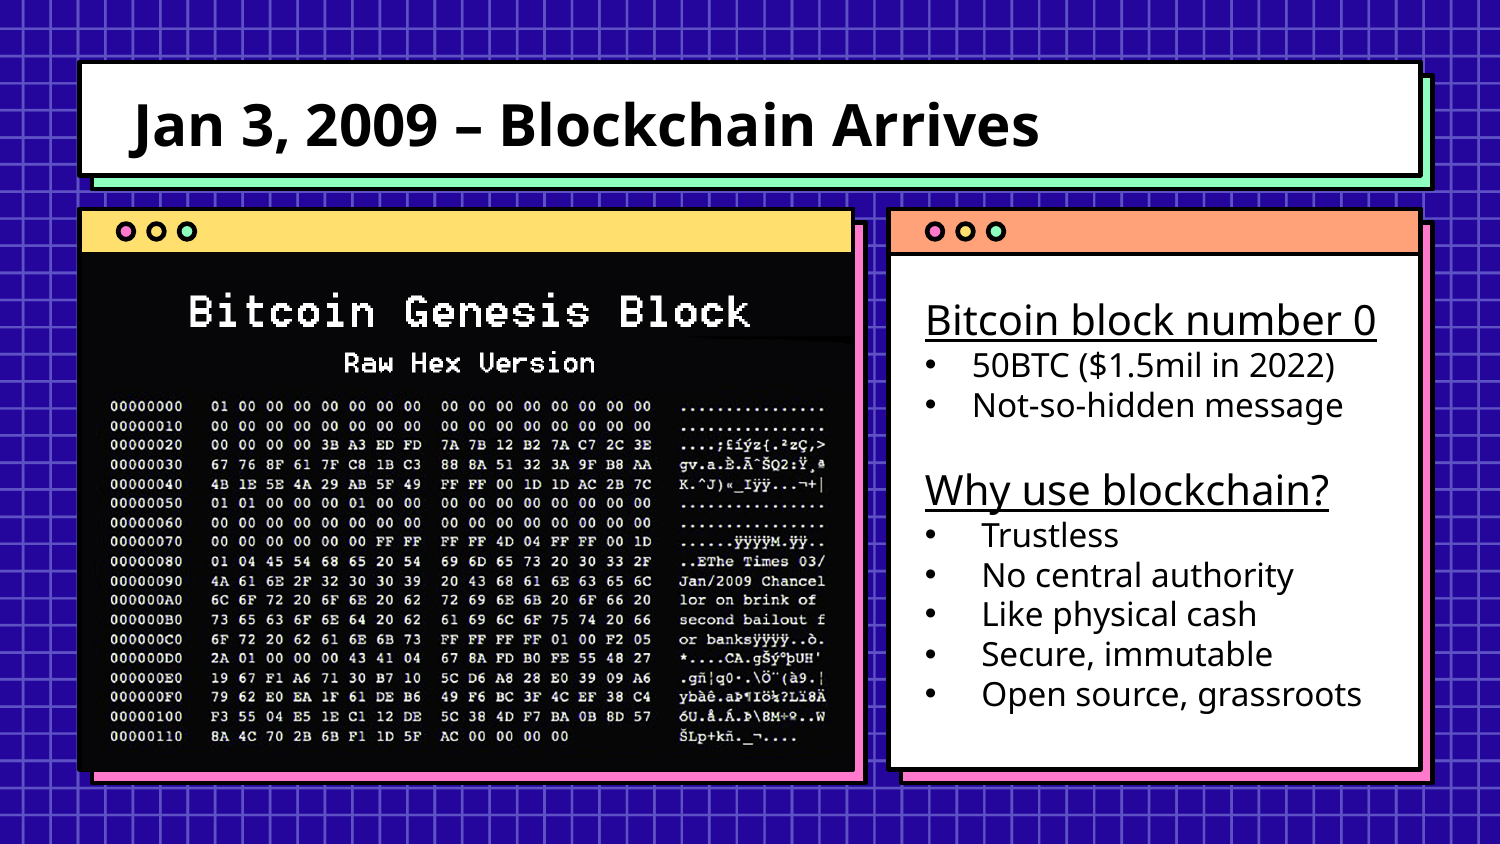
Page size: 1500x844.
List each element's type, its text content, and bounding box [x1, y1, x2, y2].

title Jan 3, 2009 – Blockchain Arrives [118, 72, 1386, 167]
picture [0, 0, 1500, 844]
text_box Bitcoin block number 0 50BTC ($1.5mil in 2022) Not-so-hidden message Why use blockchain? Trustless No central authority Like physical cash Secure, immutable Open source, grassroots [908, 261, 1405, 746]
